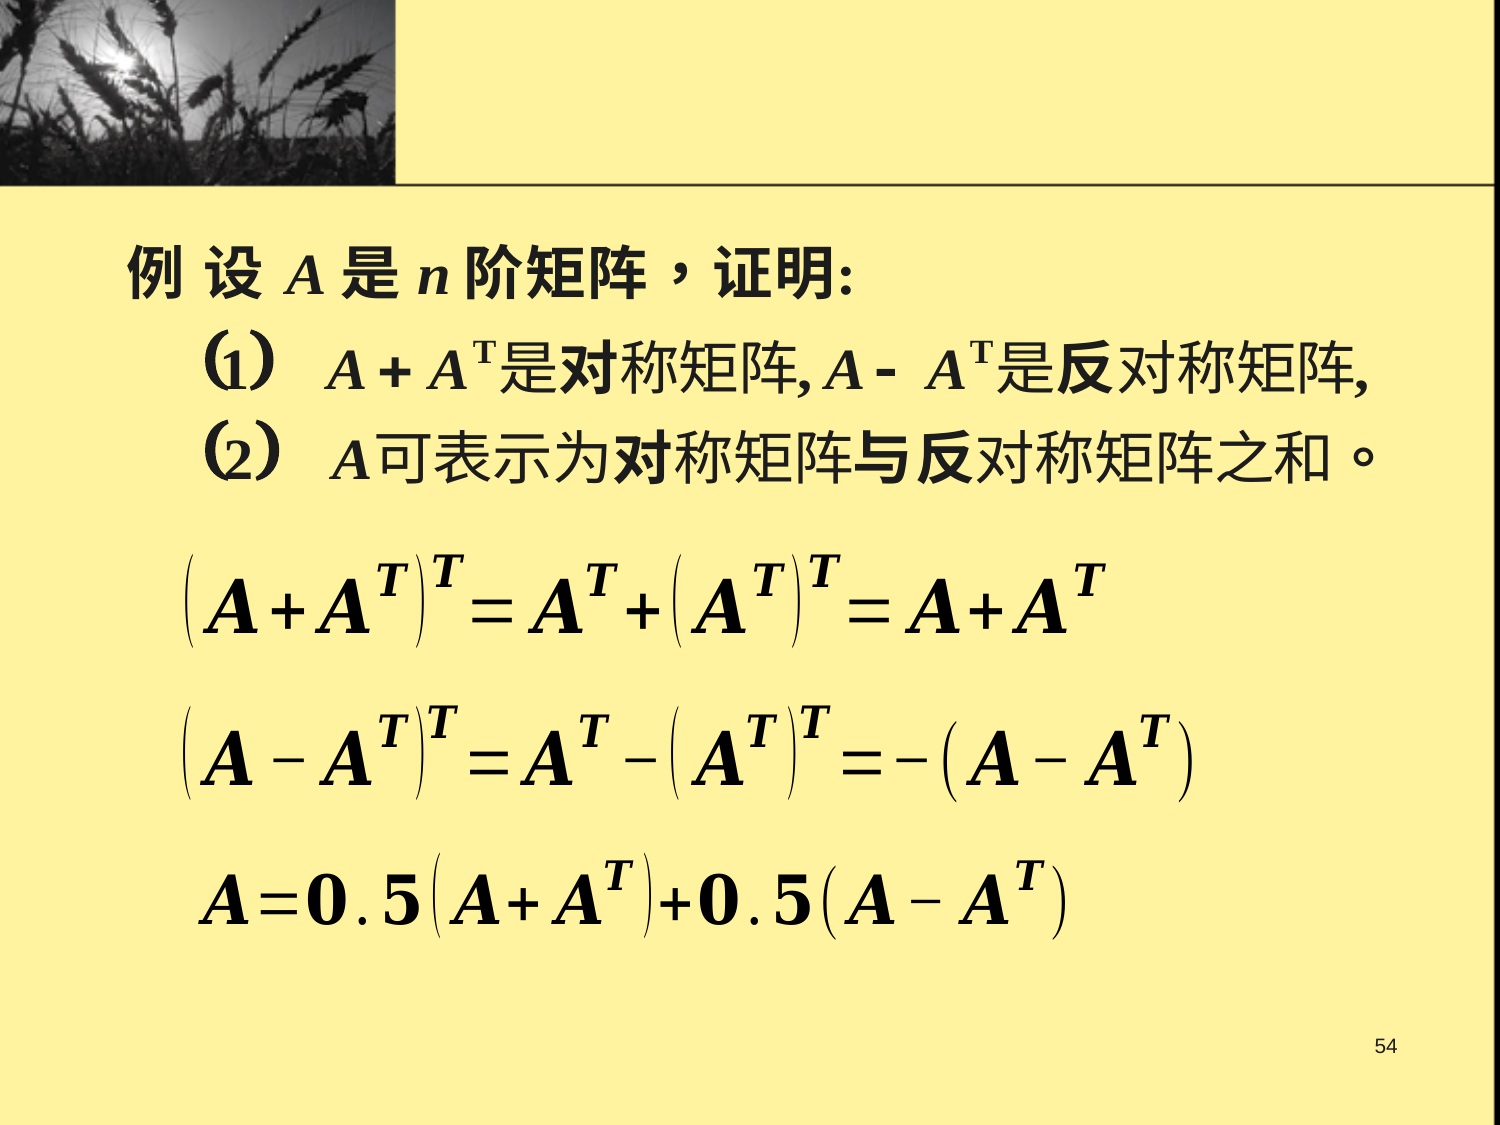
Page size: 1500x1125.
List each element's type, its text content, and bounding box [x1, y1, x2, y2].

picture [0, 0, 1500, 1125]
slide_number 54 [1200, 1025, 1413, 1100]
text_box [195, 238, 1377, 504]
text_box 例 [112, 229, 338, 314]
